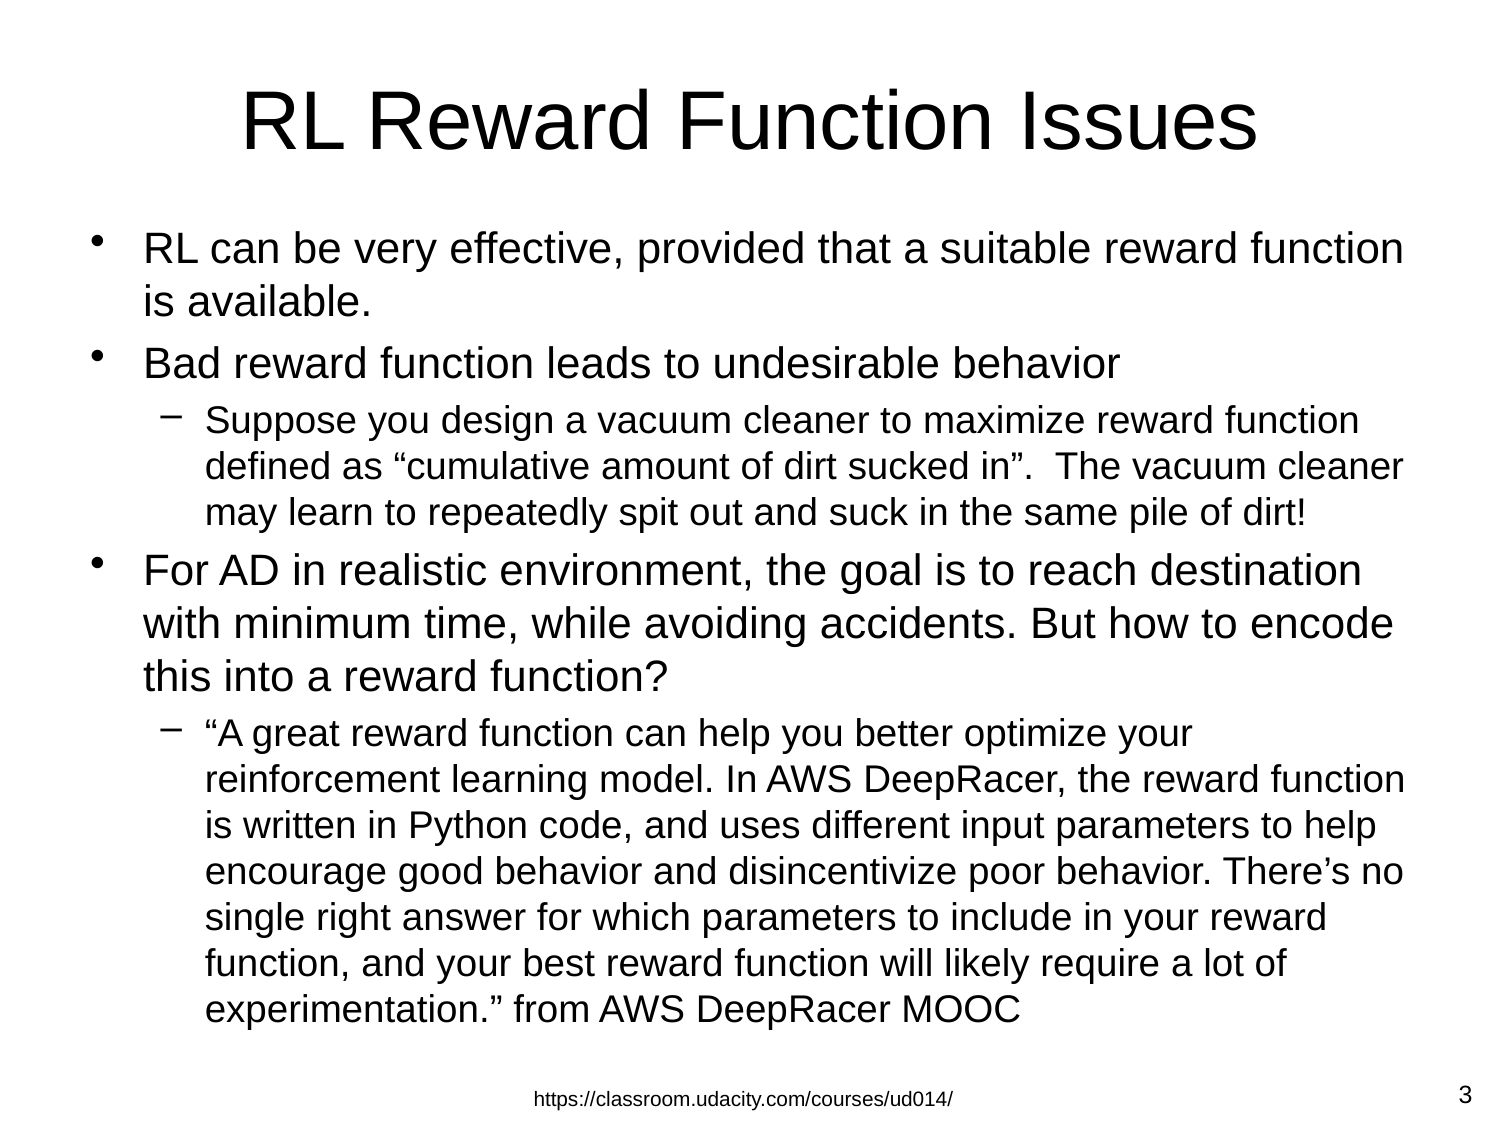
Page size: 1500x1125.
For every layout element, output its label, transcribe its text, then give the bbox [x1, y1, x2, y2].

list RL can be very effective, provided that a suitable reward function is available. Bad reward function leads to undesirable behavior Suppose you design a vacuum cleaner to maximize reward function defined as “cumulative amount of dirt sucked in”. The vacuum cleaner may learn to repeatedly spit out and suck in the same pile of dirt! For AD in realistic environment, the goal is to reach destination with minimum time, while avoiding accidents. But how to encode this into a reward function? “A great reward function can help you better optimize your reinforcement learning model. In AWS DeepRacer, the reward function is written in Python code, and uses different input parameters to help encourage good behavior and disincentivize poor behavior. There’s no single right answer for which parameters to include in your reward function, and your best reward function will likely require a lot of experimentation.” from AWS DeepRacer MOOC [74, 212, 1426, 1072]
text_box https://classroom.udacity.com/courses/ud014/ [518, 1077, 982, 1118]
slide_number 3 [1137, 1070, 1488, 1112]
title RL Reward Function Issues [74, 44, 1426, 188]
